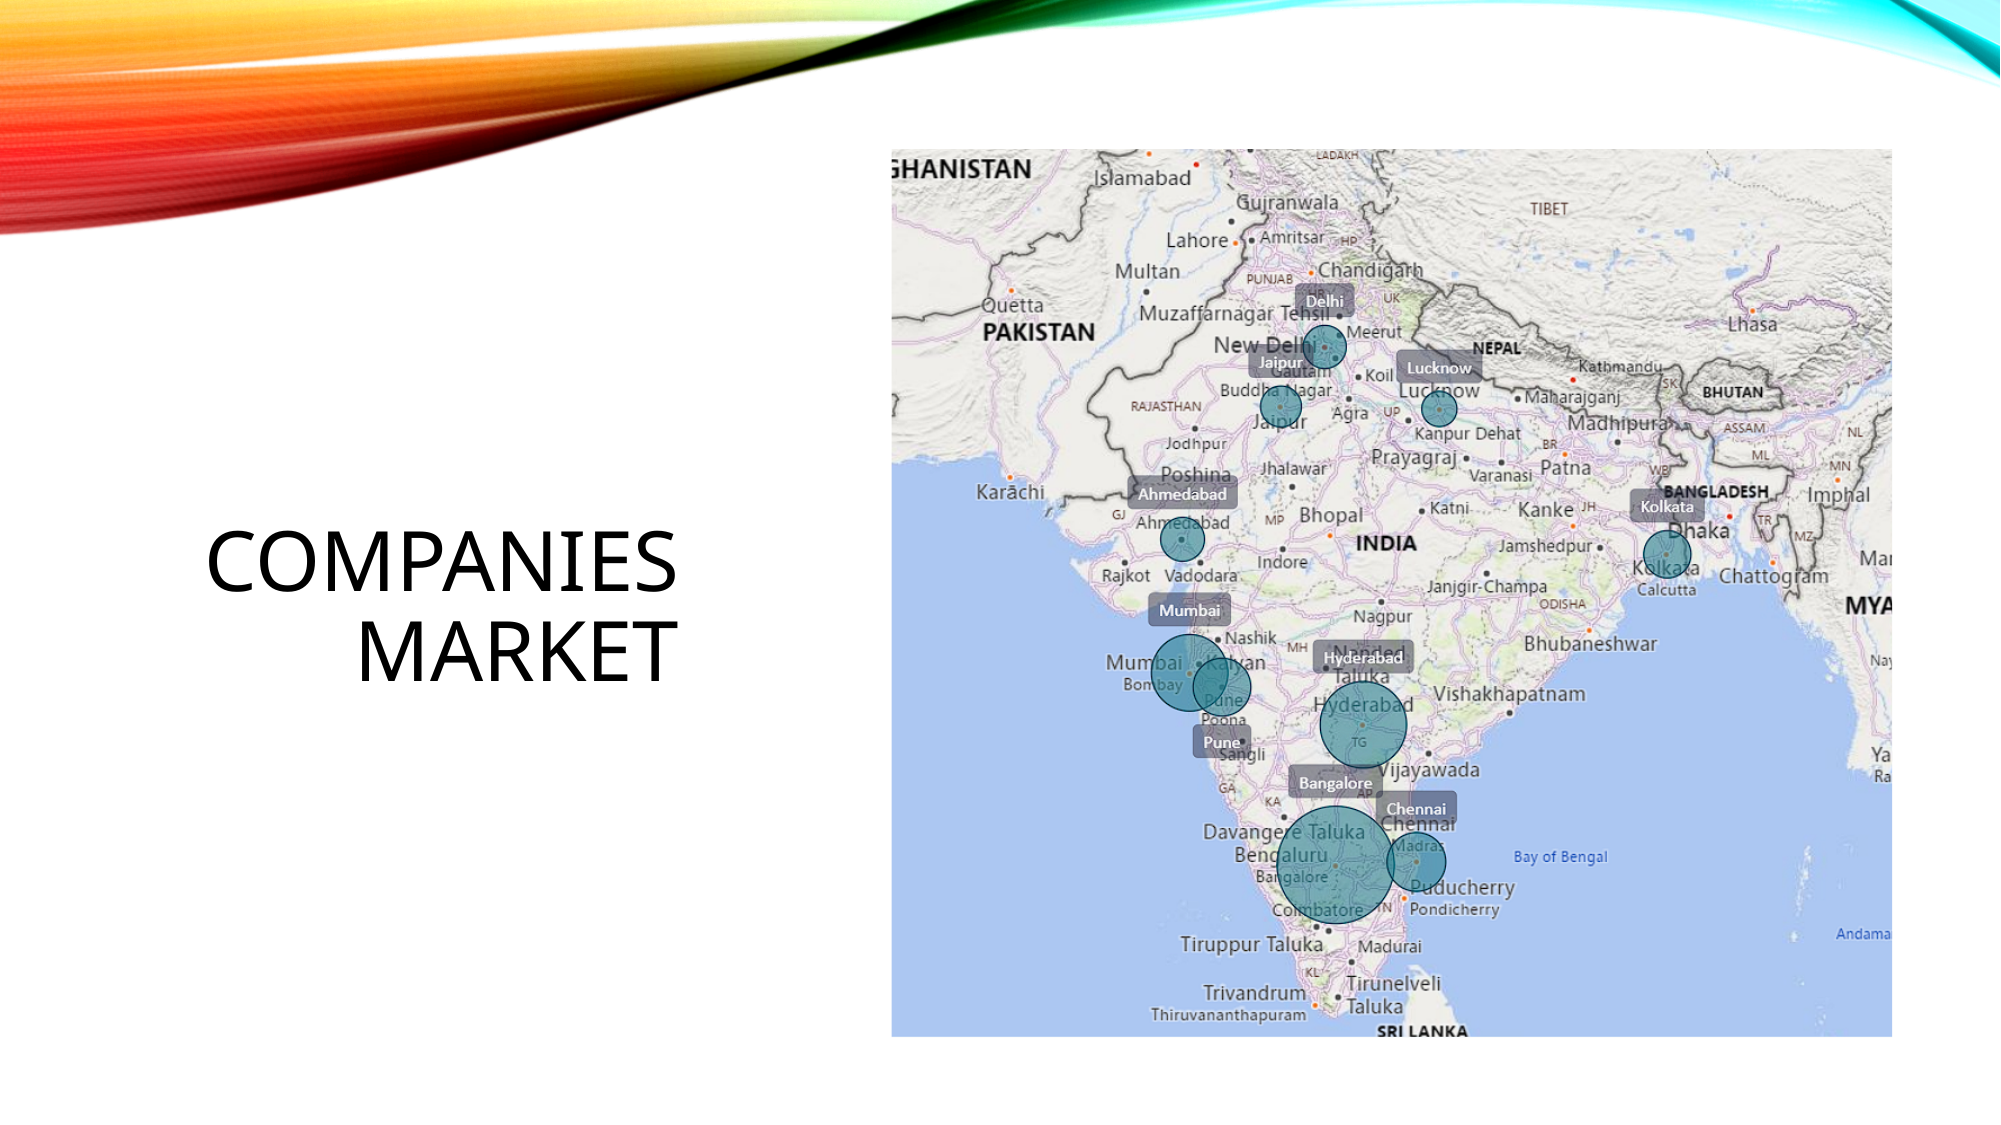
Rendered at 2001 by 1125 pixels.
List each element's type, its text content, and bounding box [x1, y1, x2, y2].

title Companies Market [135, 143, 695, 707]
picture [0, 0, 2000, 1038]
